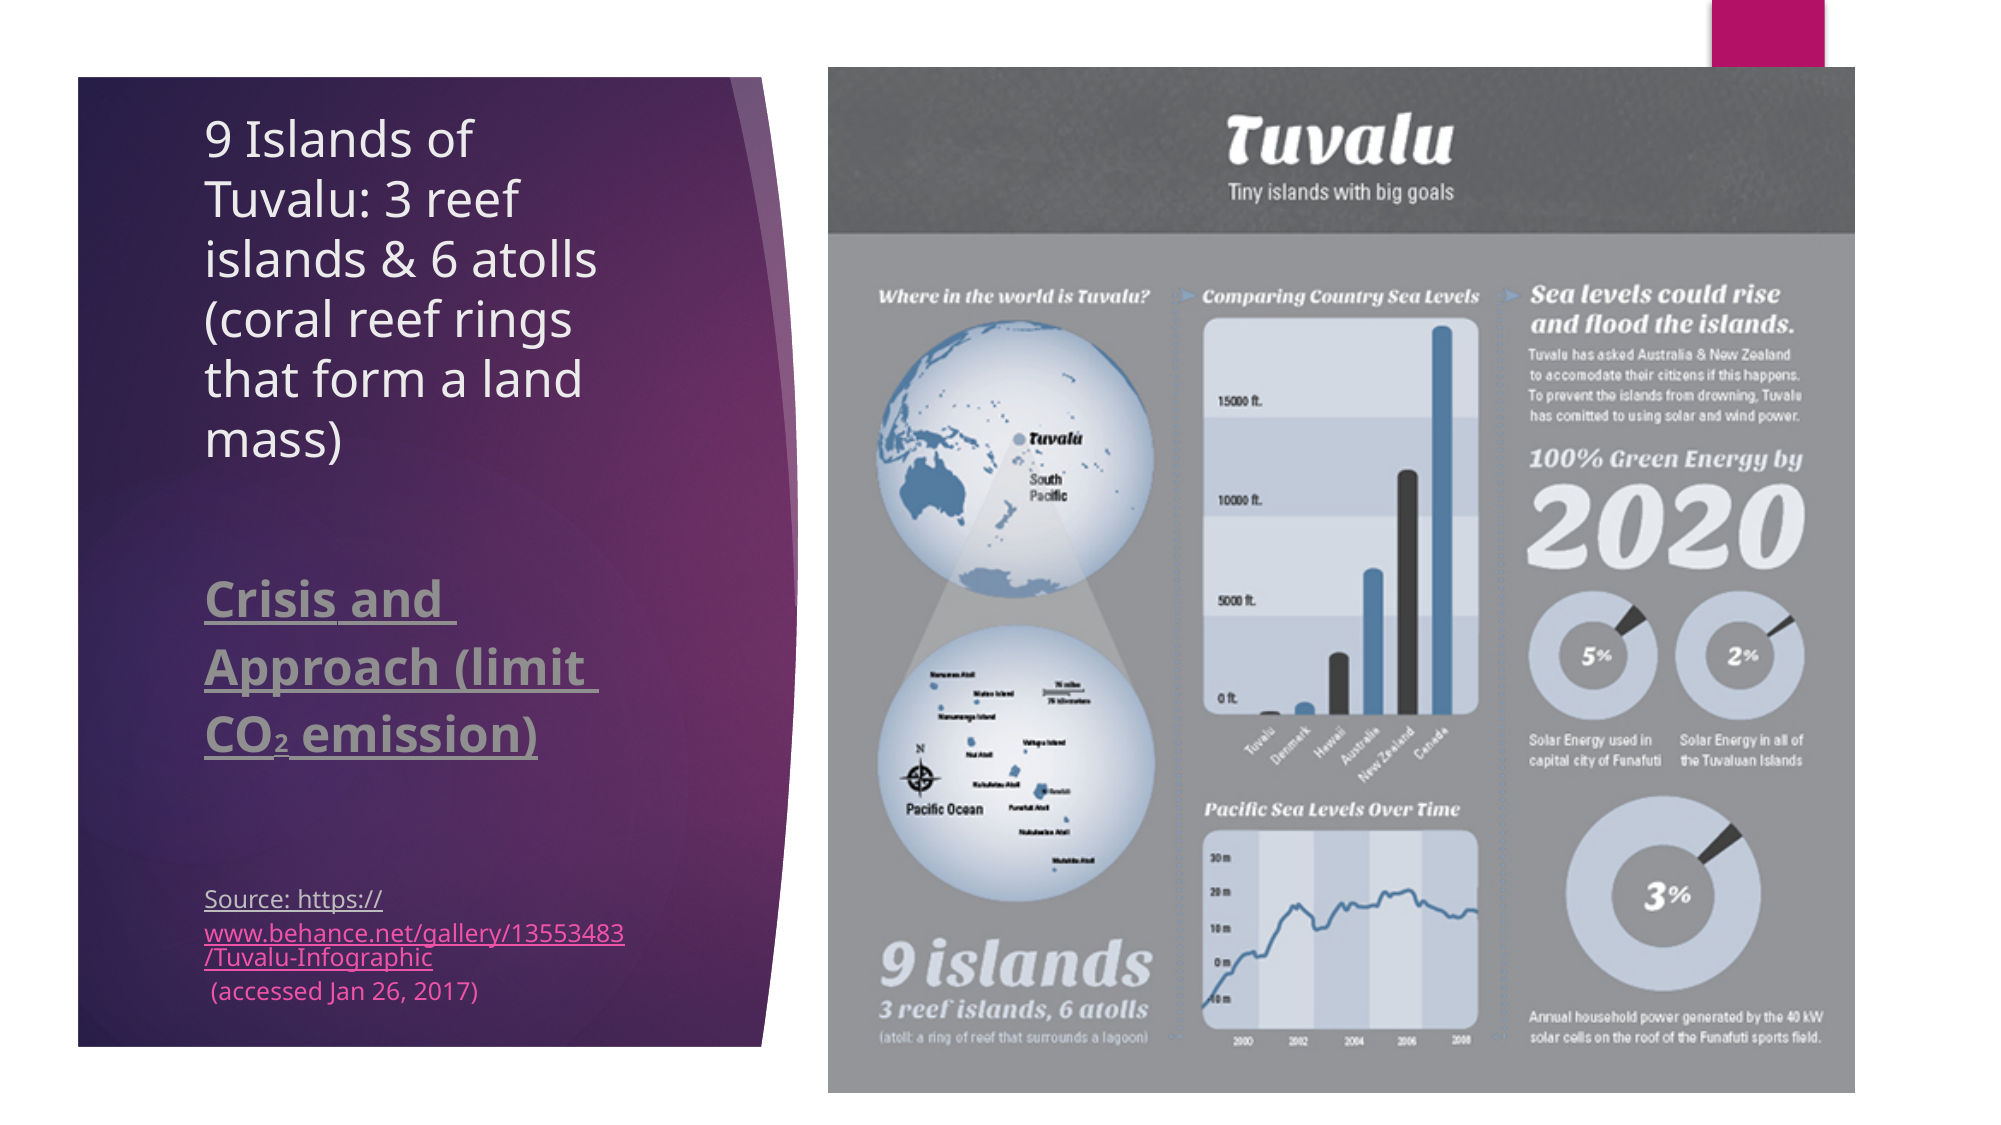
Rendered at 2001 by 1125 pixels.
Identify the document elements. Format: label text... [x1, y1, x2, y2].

title 9 Islands of Tuvalu: 3 reef islands & 6 atolls (coral reef rings that form a land mass) [189, 212, 648, 475]
list Crisis and Approach (limit CO2 emission) Source: https://www.behance.net/gallery/13553483/Tuvalu-Infographic (accessed Jan 26, 2017) [189, 513, 648, 989]
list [828, 66, 1855, 1093]
